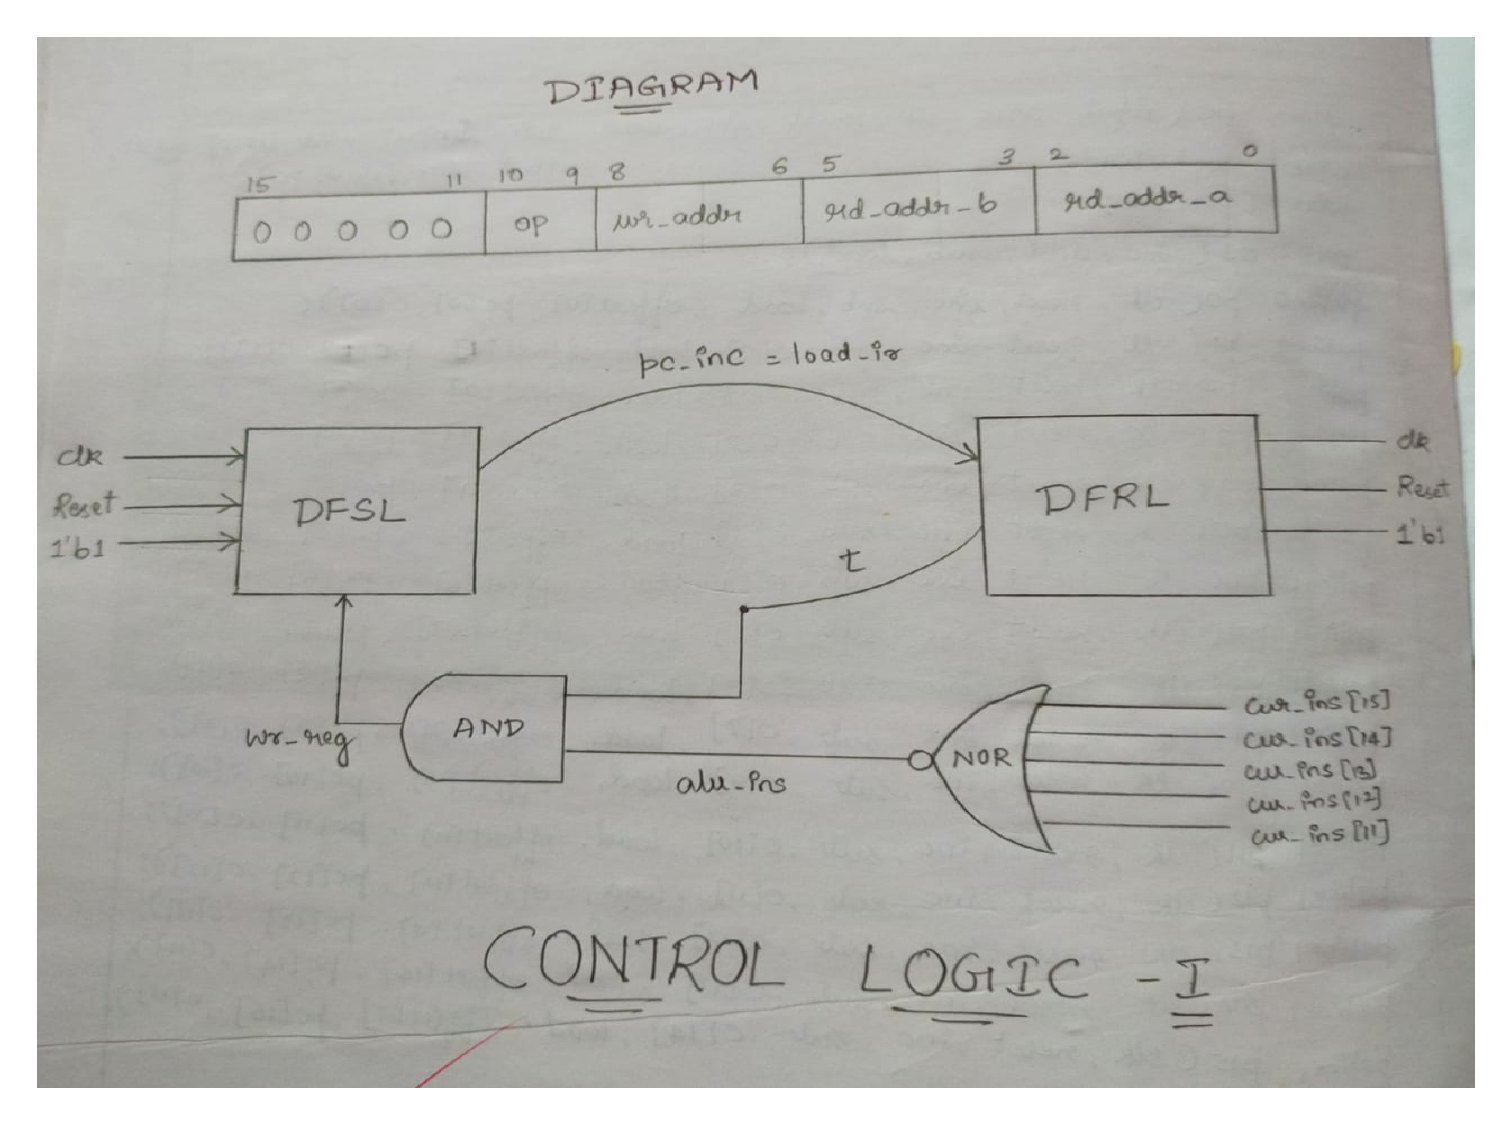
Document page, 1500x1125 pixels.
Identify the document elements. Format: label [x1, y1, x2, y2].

picture [37, 37, 1476, 1088]
